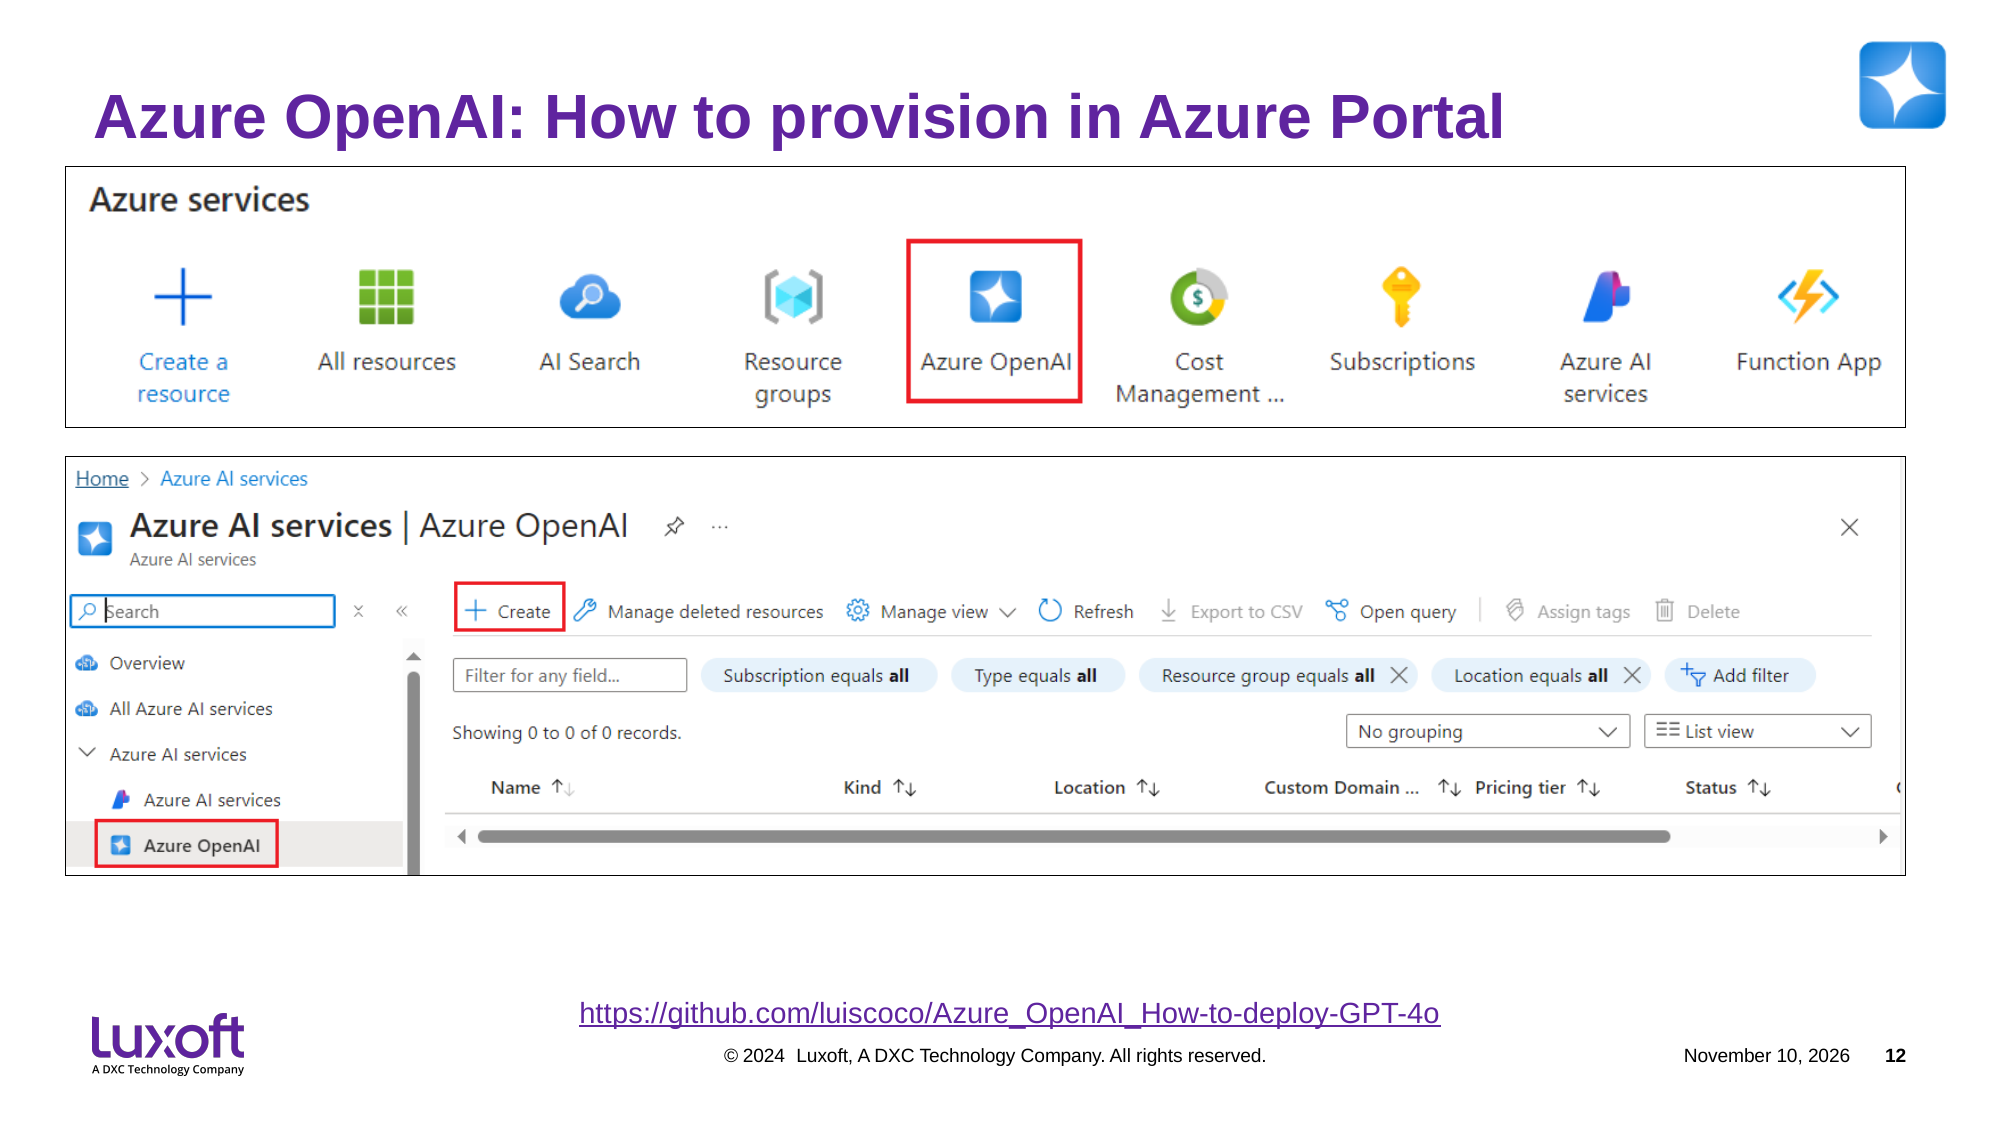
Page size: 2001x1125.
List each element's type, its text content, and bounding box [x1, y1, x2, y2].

text_box https://github.com/luiscoco/Azure_OpenAI_How-to-deploy-GPT-4o [564, 986, 1461, 1037]
title Azure OpenAI: How to provision in Azure Portal [93, 87, 1907, 190]
picture [92, 1013, 244, 1076]
picture [64, 166, 1906, 428]
picture [64, 456, 1906, 876]
picture [1848, 34, 1964, 138]
